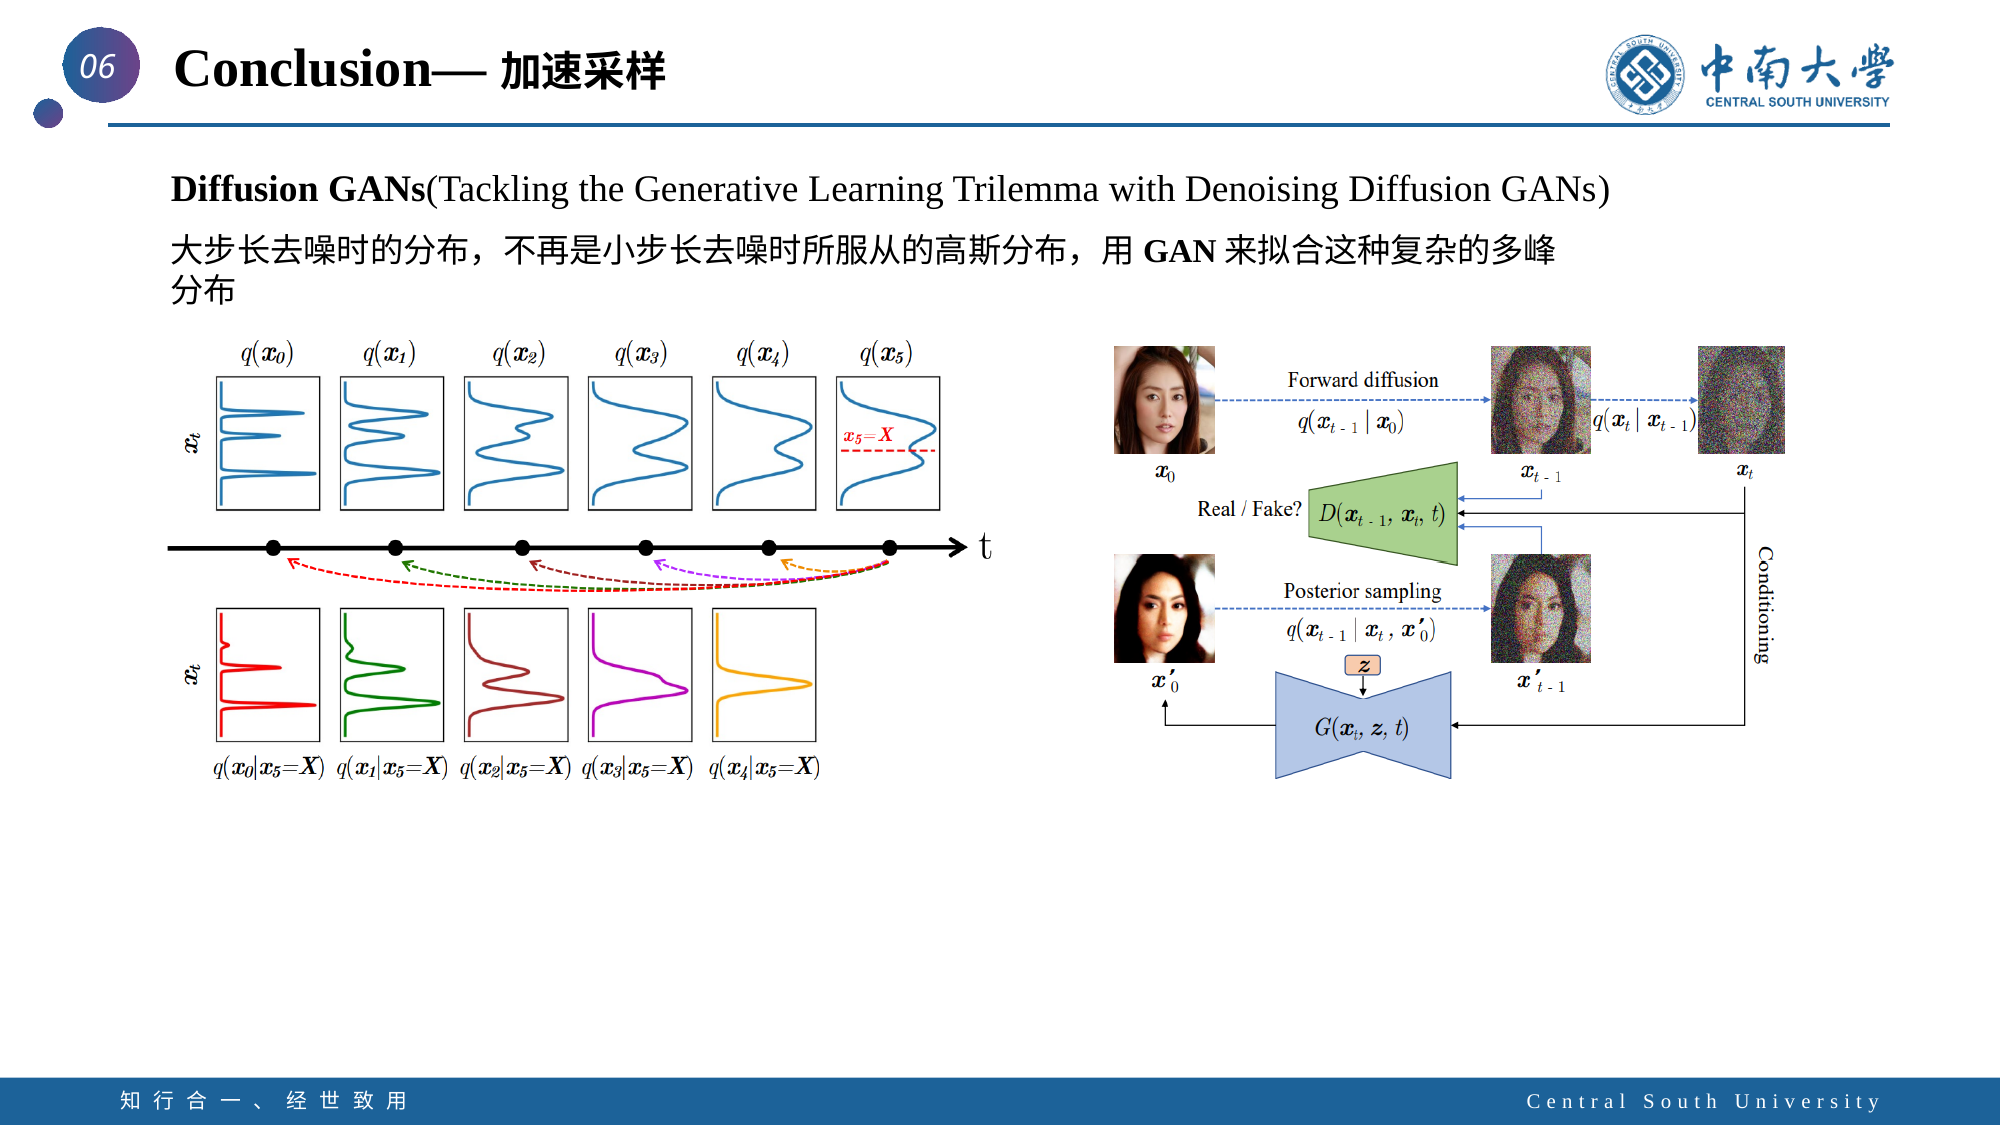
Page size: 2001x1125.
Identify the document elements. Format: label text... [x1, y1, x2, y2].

picture [1595, 28, 1907, 121]
text_box [158, 0, 1050, 118]
text_box 知行合一、经世致用 [105, 1080, 423, 1120]
picture [1105, 336, 1793, 789]
text_box Diffusion GANs(Tackling the Generative Learning Trilemma with Denoising Diffusion GANs) [156, 134, 1894, 217]
text_box Central South University [1511, 1080, 1894, 1120]
picture [163, 333, 995, 786]
text_box 大步长去噪时的分布，不再是小步长去噪时所服从的高斯分布，用GAN来拟合这种复杂的多峰分布 [156, 221, 1580, 317]
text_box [33, 26, 153, 128]
text_box Conclusion—加速采样 [173, 22, 1065, 106]
text_box [0, 1077, 2000, 1125]
